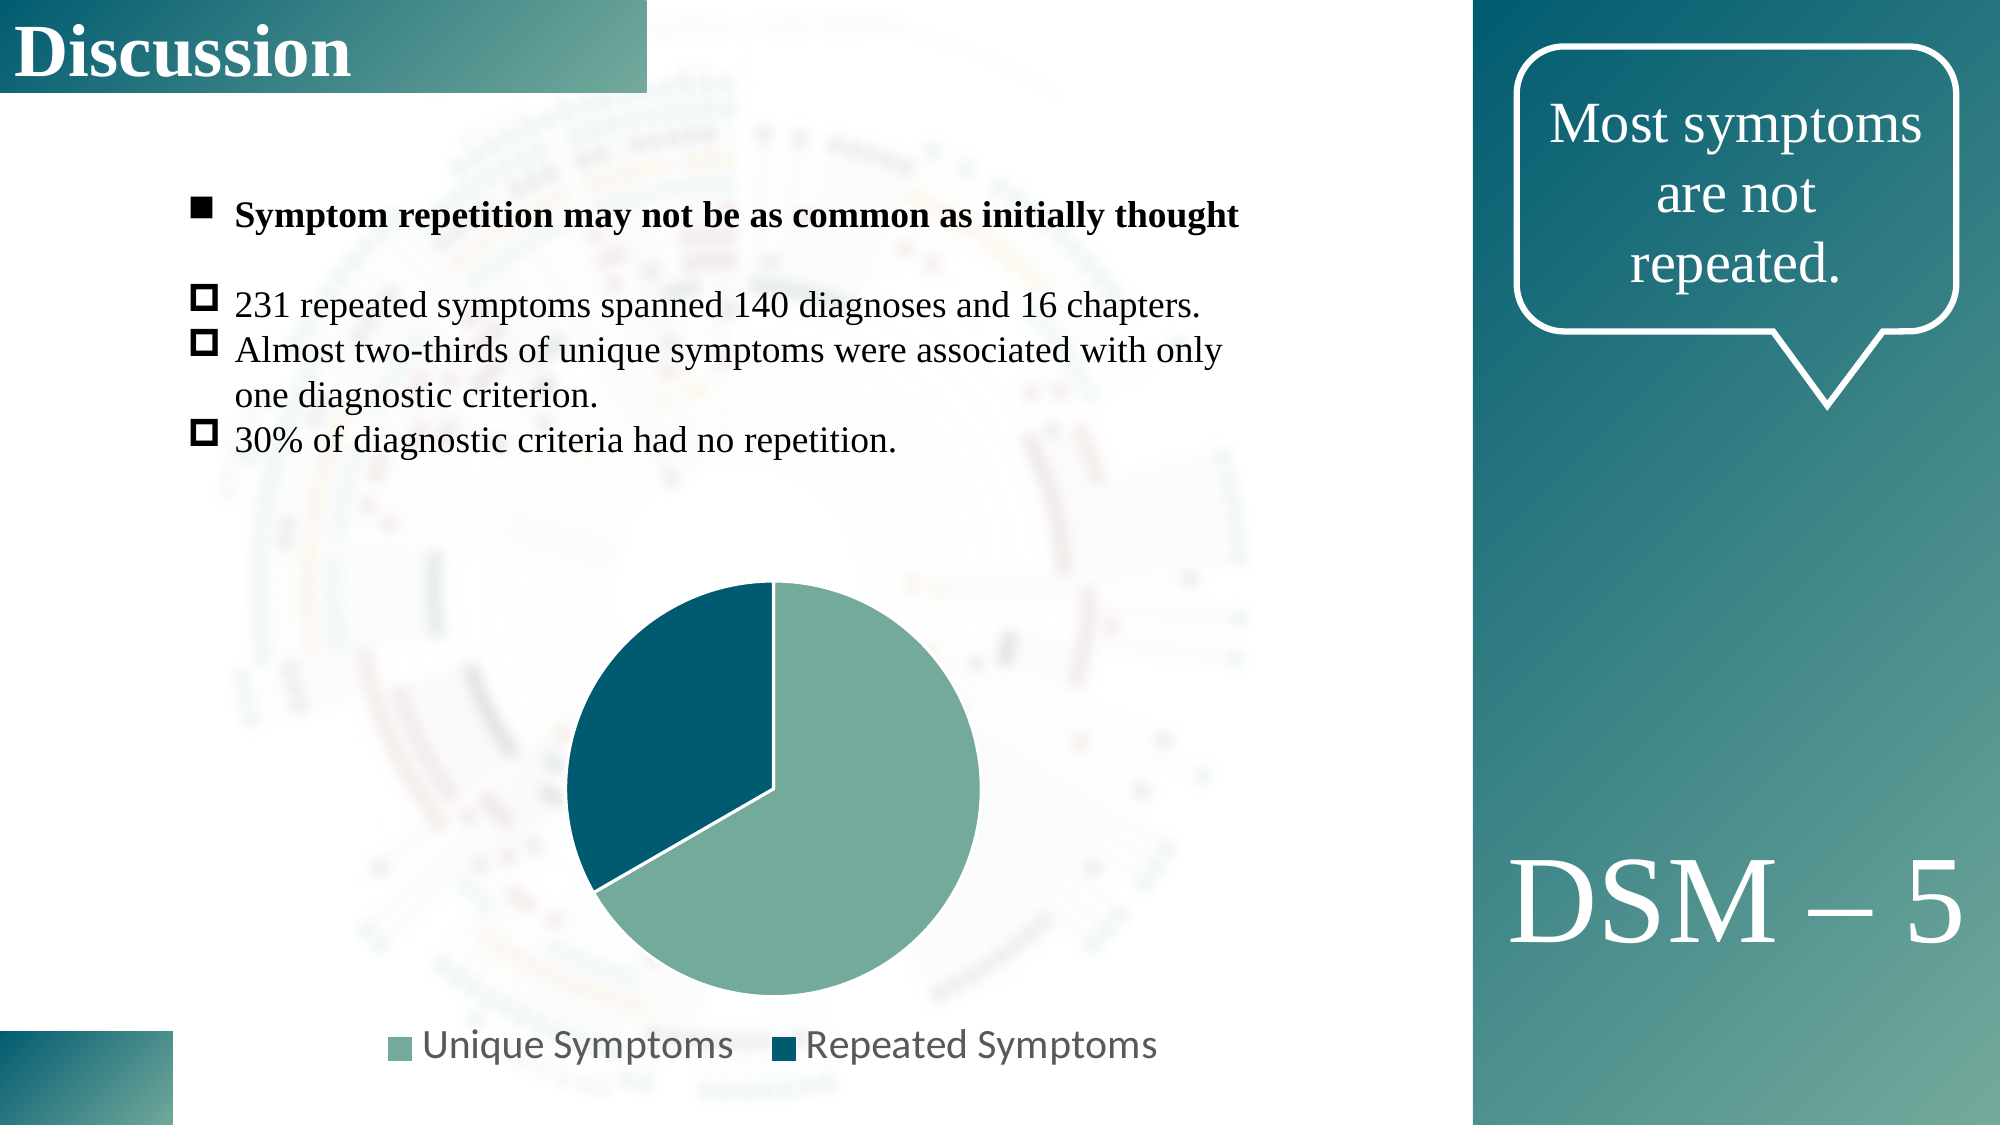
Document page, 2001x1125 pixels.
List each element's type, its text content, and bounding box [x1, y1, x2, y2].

text_box DSM – 5 [1472, 0, 2000, 1125]
picture [0, 0, 1472, 1125]
text_box Discussion [0, 0, 647, 94]
text_box Symptom repetition may not be as common as initially thought 231 repeated symptoms spanned 140 diagnoses and 16 chapters. Almost two-thirds of unique symptoms were associated with only one diagnostic criterion. 30% of diagnostic criteria had no repetition. [172, 183, 1301, 468]
chart [272, 486, 1275, 1079]
text_box [0, 1031, 174, 1125]
text_box Most symptoms are not repeated. [1515, 45, 1958, 408]
